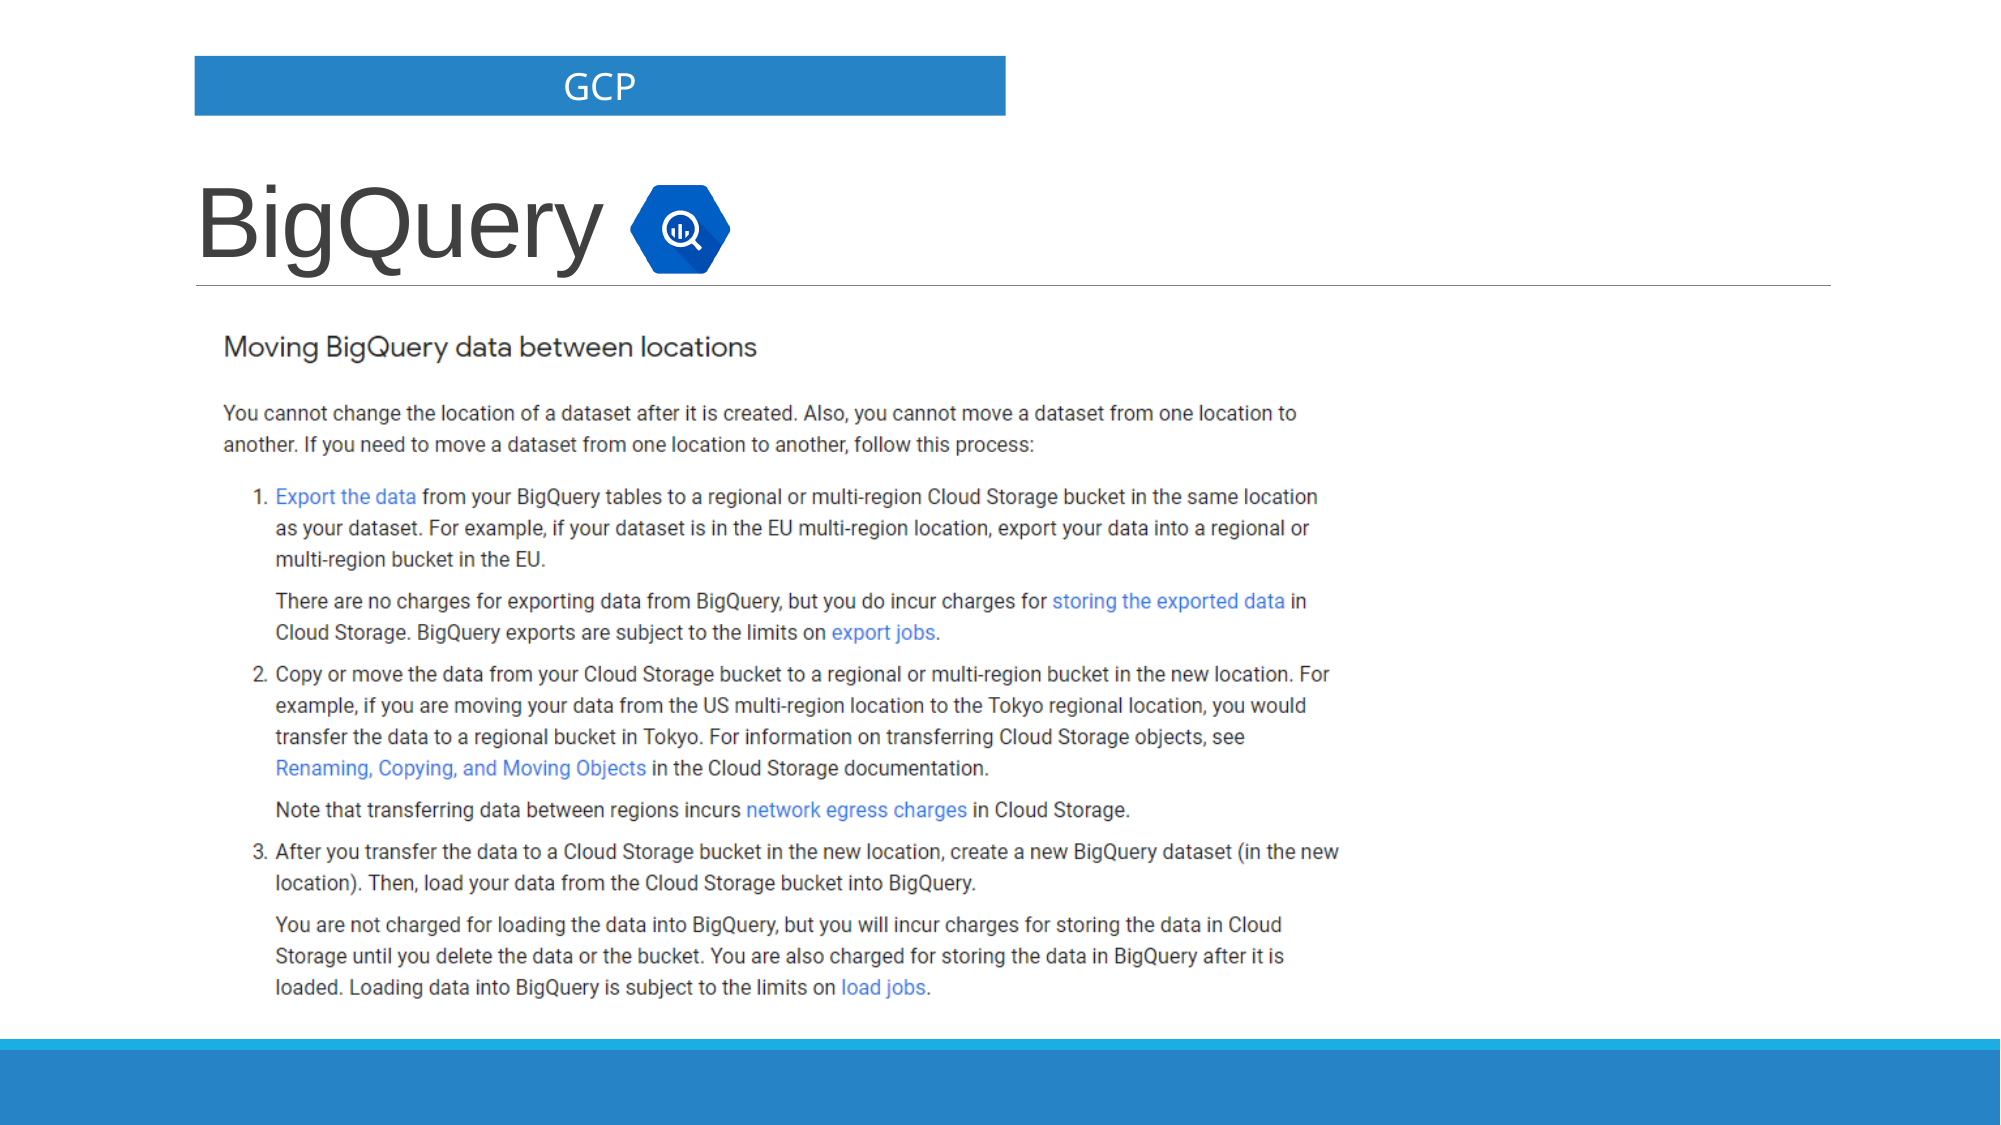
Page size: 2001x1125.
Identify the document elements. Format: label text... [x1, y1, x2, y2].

picture [193, 315, 1347, 1005]
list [628, 176, 733, 281]
title BigQuery [180, 116, 1830, 285]
text_box GCP [194, 55, 1006, 116]
